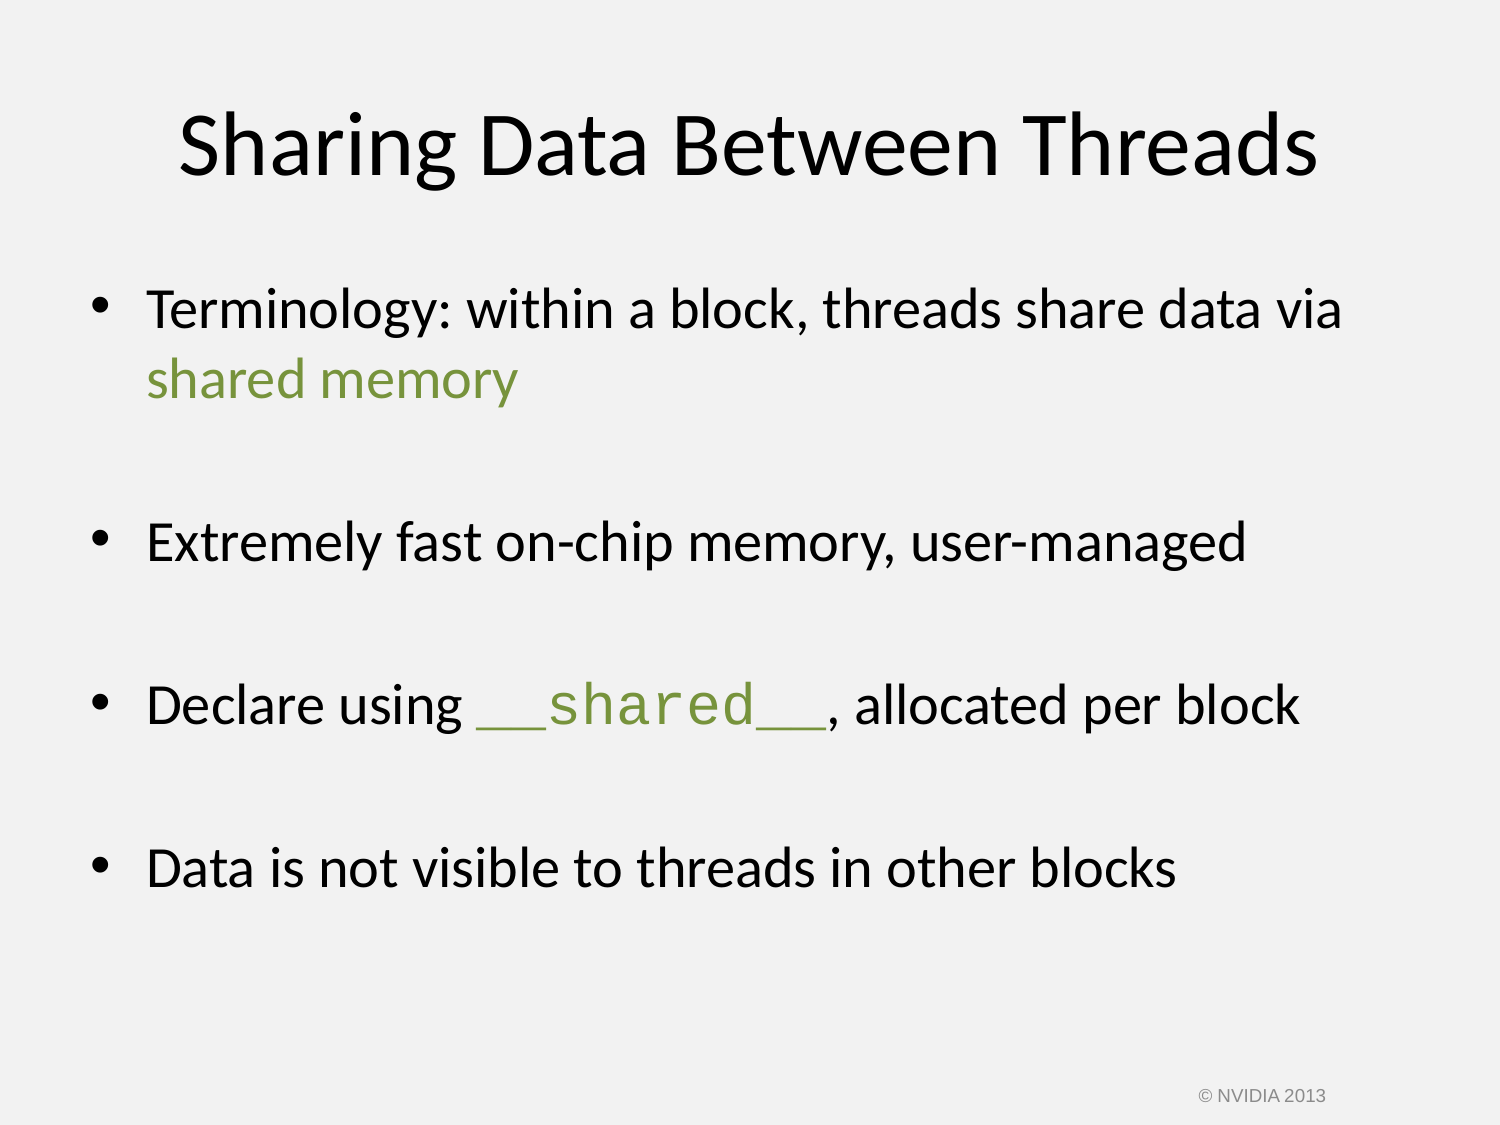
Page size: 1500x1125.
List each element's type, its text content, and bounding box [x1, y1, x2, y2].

footer © NVIDIA 2013 [1025, 1065, 1500, 1125]
title Sharing Data Between Threads [75, 45, 1425, 233]
list Terminology: within a block, threads share data via shared memory Extremely fast on-chip memory, user-managed Declare using __shared__, allocated per block Data is not visible to threads in other blocks [75, 262, 1425, 1005]
